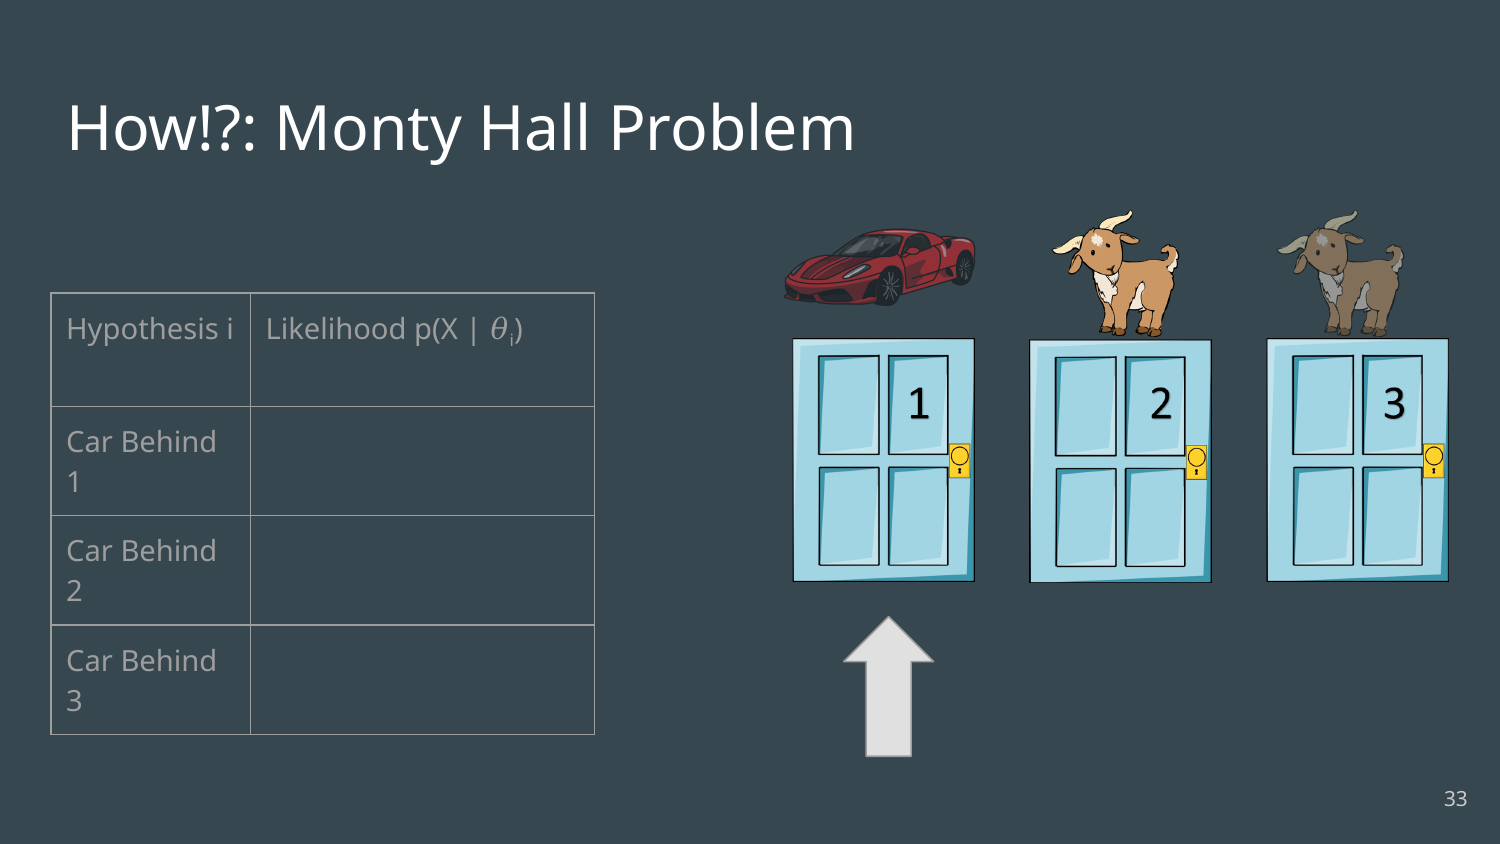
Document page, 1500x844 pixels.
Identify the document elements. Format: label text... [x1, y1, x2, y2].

slide_number ‹#› [1392, 767, 1483, 833]
picture [792, 196, 1450, 583]
table_cell [251, 407, 594, 515]
table_cell Car Behind 3 [52, 626, 250, 734]
table_cell Car Behind 1 [52, 407, 250, 515]
title How!?: Monty Hall Problem [51, 72, 1449, 167]
table_cell Car Behind 2 [52, 516, 250, 624]
table_header Likelihood p(X | 𝜃i) [251, 294, 594, 406]
table_cell [251, 626, 594, 734]
picture [782, 211, 977, 322]
text_box [843, 616, 934, 757]
table_header Hypothesis i [52, 294, 250, 406]
table_cell [251, 516, 594, 624]
